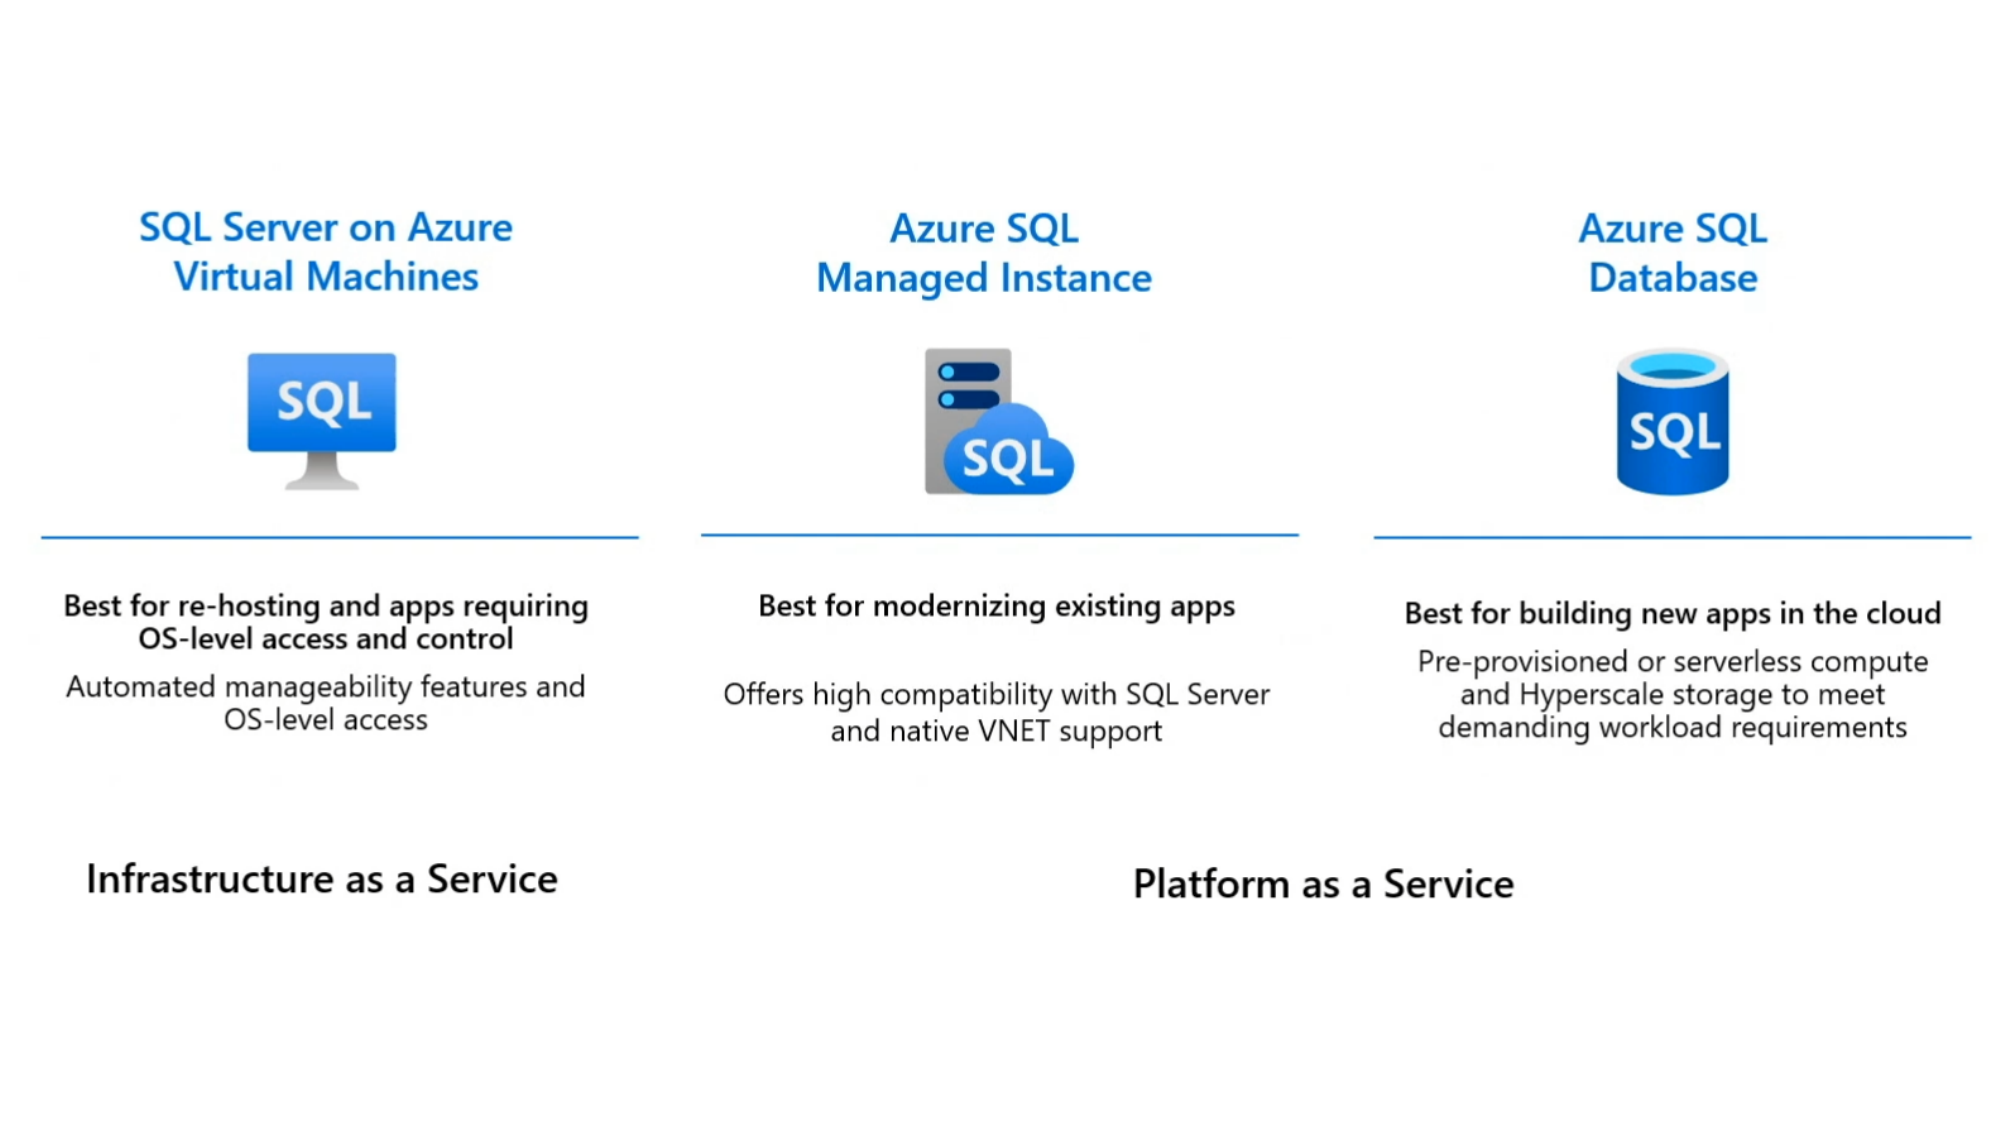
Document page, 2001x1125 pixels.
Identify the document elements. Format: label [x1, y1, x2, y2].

picture [0, 163, 2000, 962]
